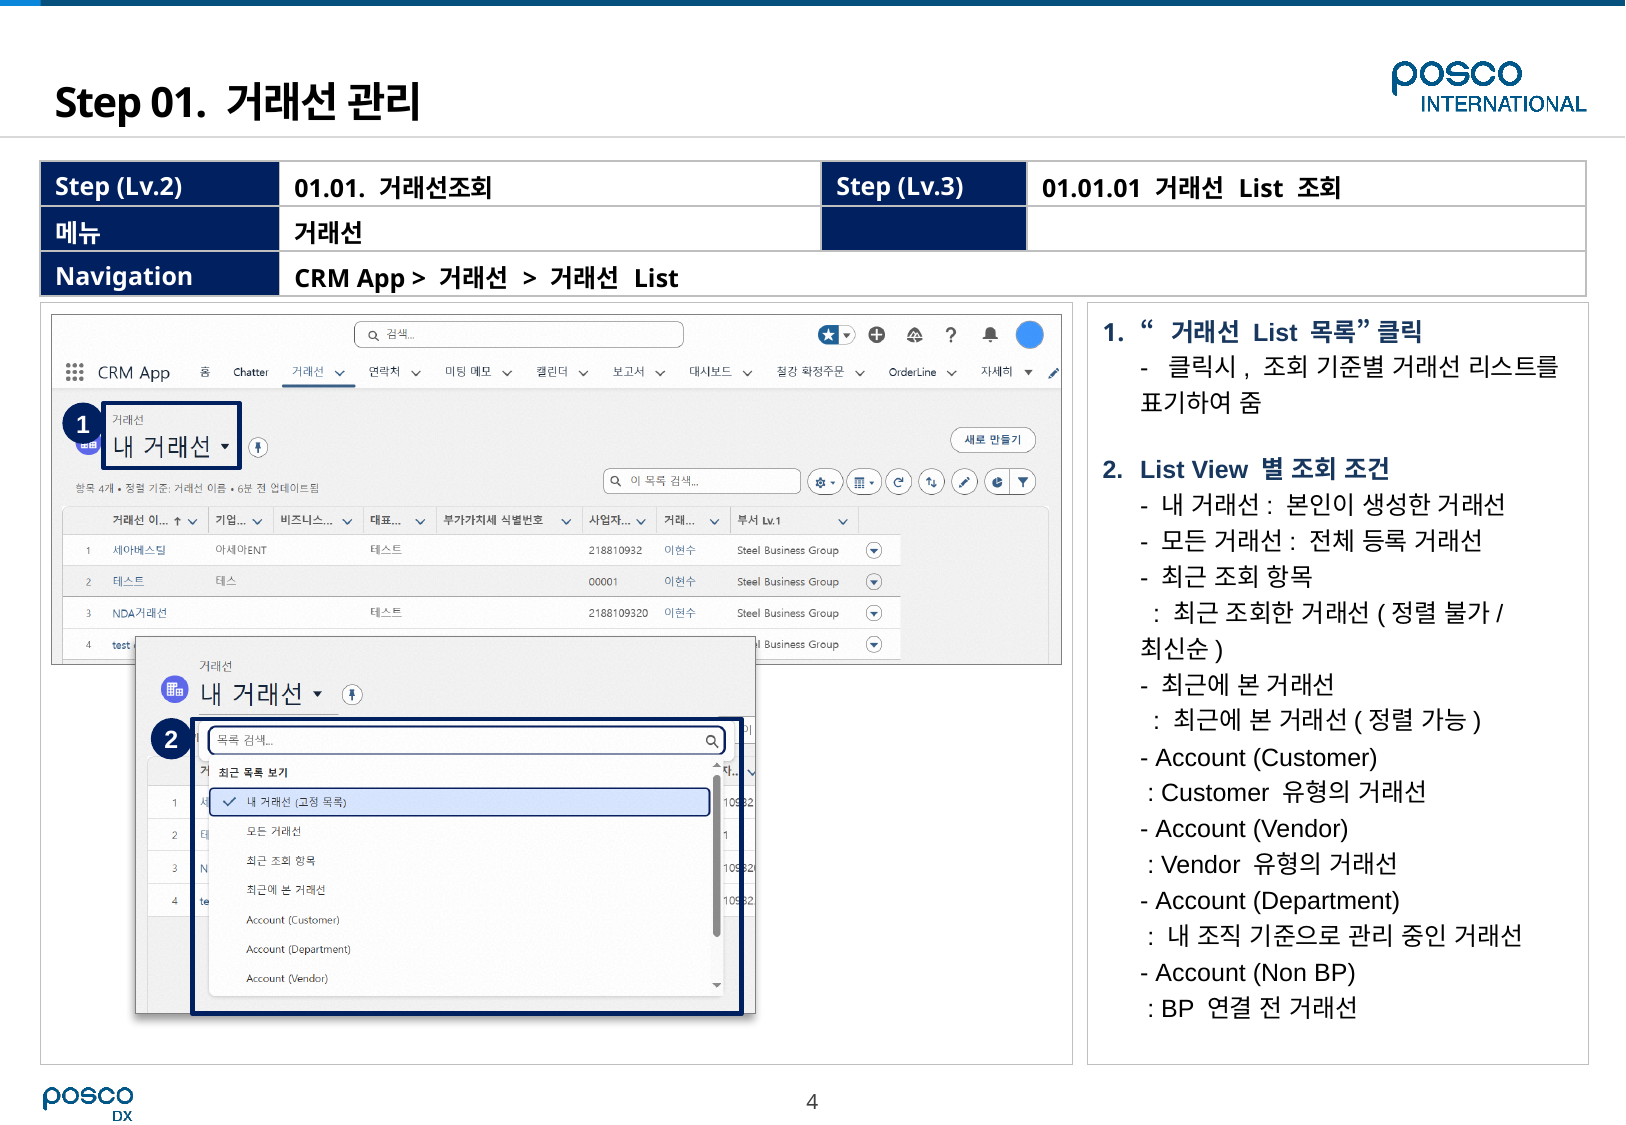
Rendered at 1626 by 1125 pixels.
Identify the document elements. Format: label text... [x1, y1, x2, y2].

table_cell Navigation [41, 252, 279, 295]
table_cell [822, 207, 1026, 250]
picture [43, 1087, 133, 1121]
table_header Step (Lv.3) [822, 162, 1026, 205]
table_cell 메뉴 [41, 207, 279, 250]
table_header Step (Lv.2) [41, 162, 279, 205]
table_cell 거래선 [280, 207, 820, 250]
text_box Step 01. 거래선 관리 [39, 68, 685, 115]
table_cell CRM App > 거래선 > 거래선 List [280, 252, 1585, 295]
text_box “거래선 List 목록” 클릭 - 클릭시, 조회 기준별 거래선 리스트를 표기하여 줌 List View 별 조회 조건 - 내 거래선: 본인이 생성한 거래선 - 모든 거래선: 전체 등록 거래선 - 최근 조회 항목 : 최근 조회한 거래선(정렬 불가/최신순) - 최근에 본 거래선 : 최근에 본 거래선(정렬 가능) - Account (Customer) : Customer 유형의 거래선 - Account (Vendor) : Vendor 유형의 거래선 - Account (Department) : 내 조직 기준으로 관리 중인 거래선 - Account (Non BP) : BP 연결 전 거래선 [1087, 302, 1589, 1065]
table_header 01.01.01 거래선 List 조회 [1028, 162, 1585, 205]
picture [51, 314, 1062, 1014]
table_cell [1028, 207, 1585, 250]
picture [1391, 59, 1587, 113]
text_box [40, 302, 1073, 1065]
table_header 01.01. 거래선조회 [280, 162, 820, 205]
picture [0, 0, 41, 6]
